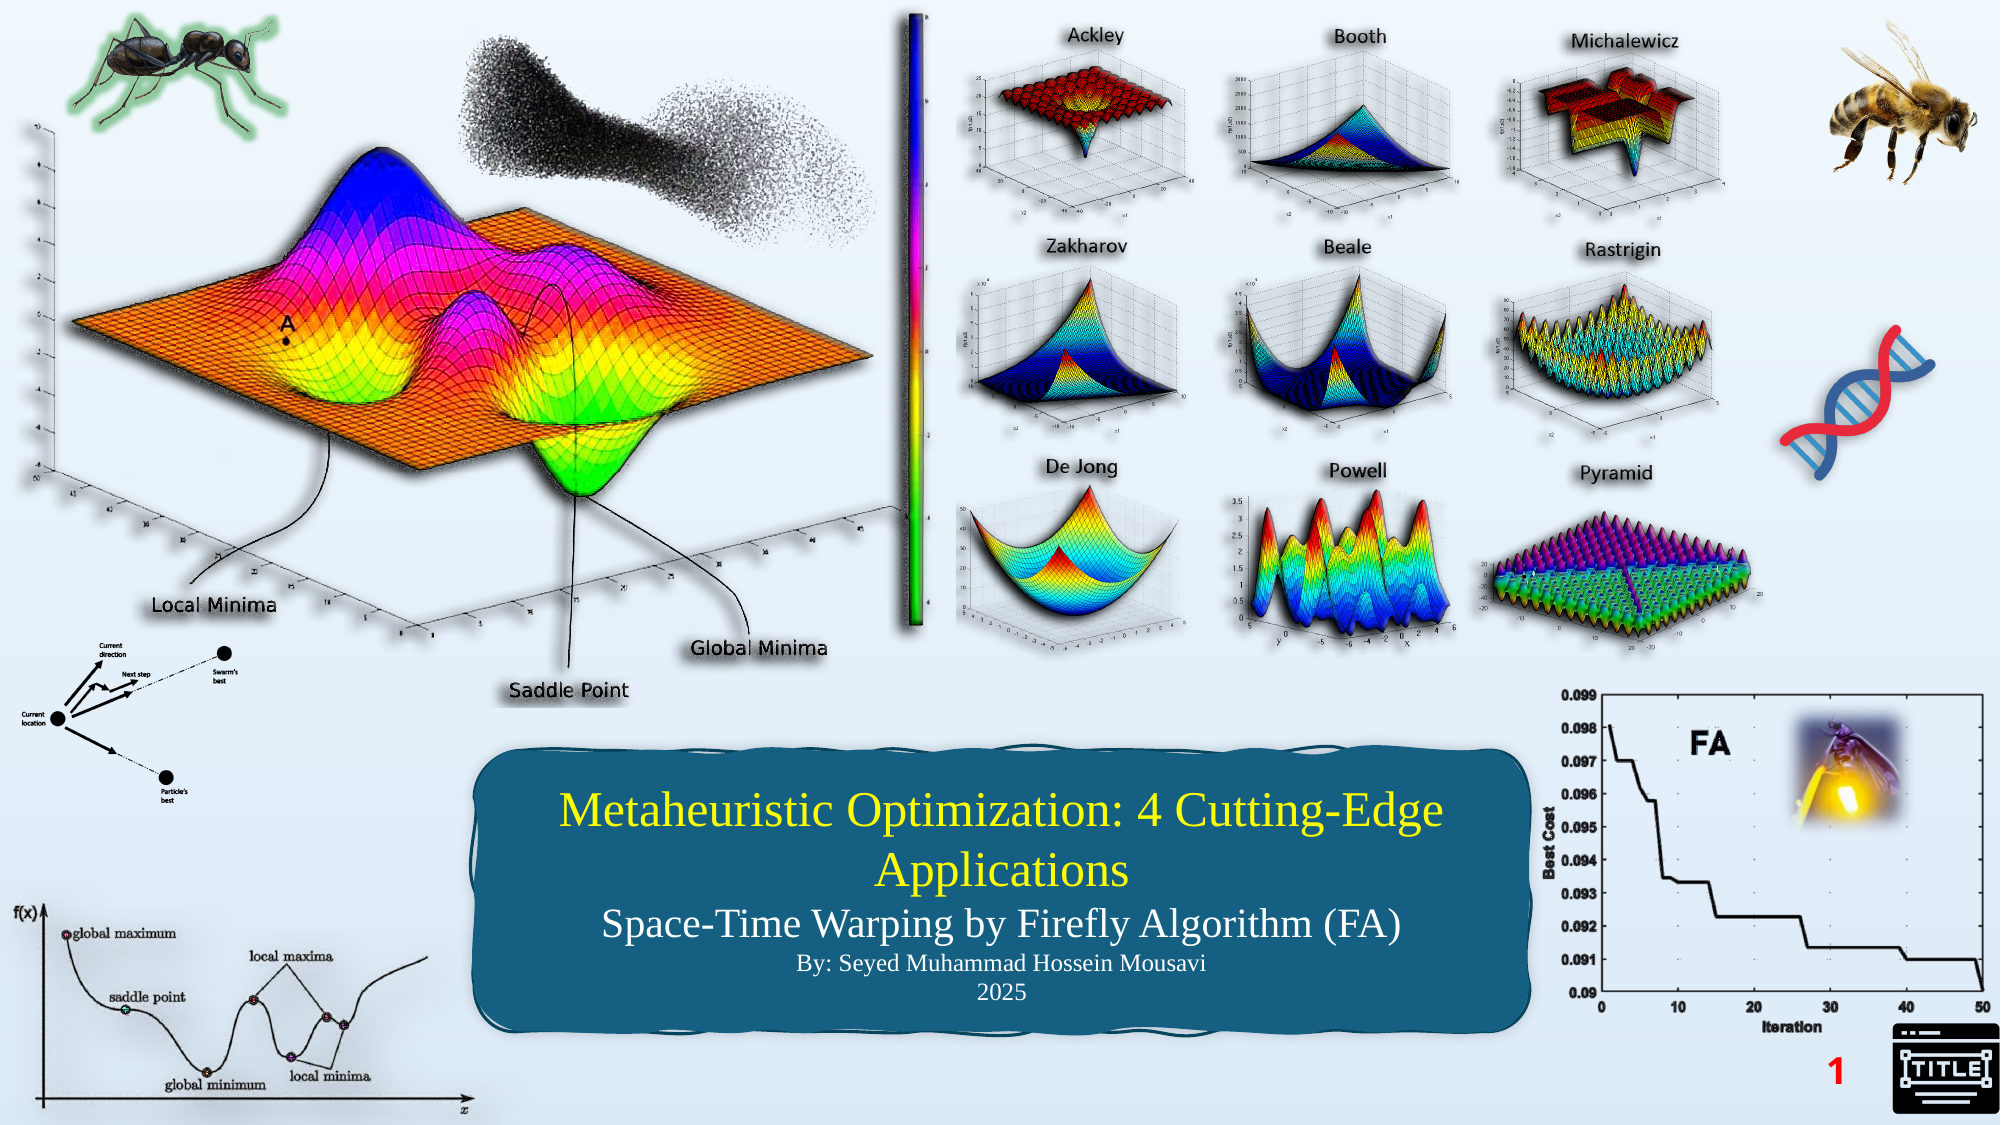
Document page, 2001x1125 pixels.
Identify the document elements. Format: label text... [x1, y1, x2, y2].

picture [0, 0, 938, 808]
picture [11, 902, 481, 1123]
slide_number 1 [1412, 1042, 1863, 1103]
picture [956, 21, 1767, 666]
picture [1822, 12, 1984, 191]
picture [1776, 321, 1938, 483]
picture [1528, 676, 2000, 1125]
text_box Metaheuristic Optimization: 4 Cutting-Edge Applications Space-Time Warping by Firefly Algorithm (FA) By: Seyed Muhammad Hossein Mousavi 2025 [468, 743, 1528, 1038]
